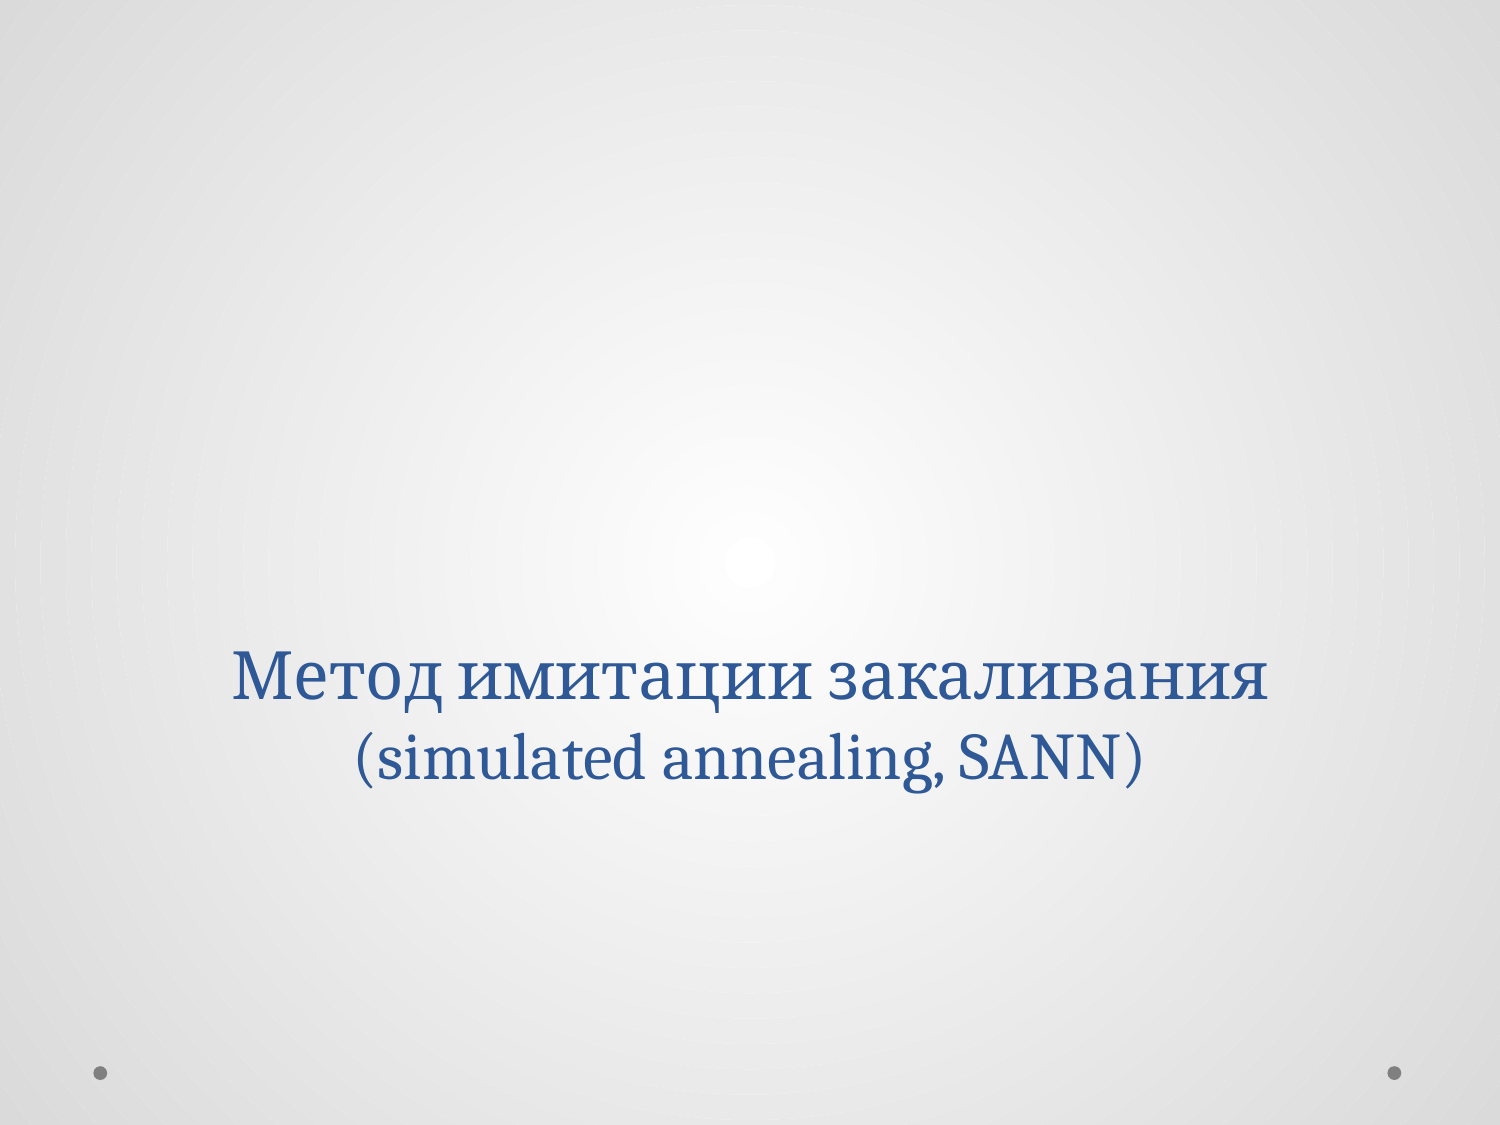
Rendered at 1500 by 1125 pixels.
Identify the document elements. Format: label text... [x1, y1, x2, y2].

title Метод имитации закаливания (simulated annealing, SANN) [112, 99, 1388, 800]
